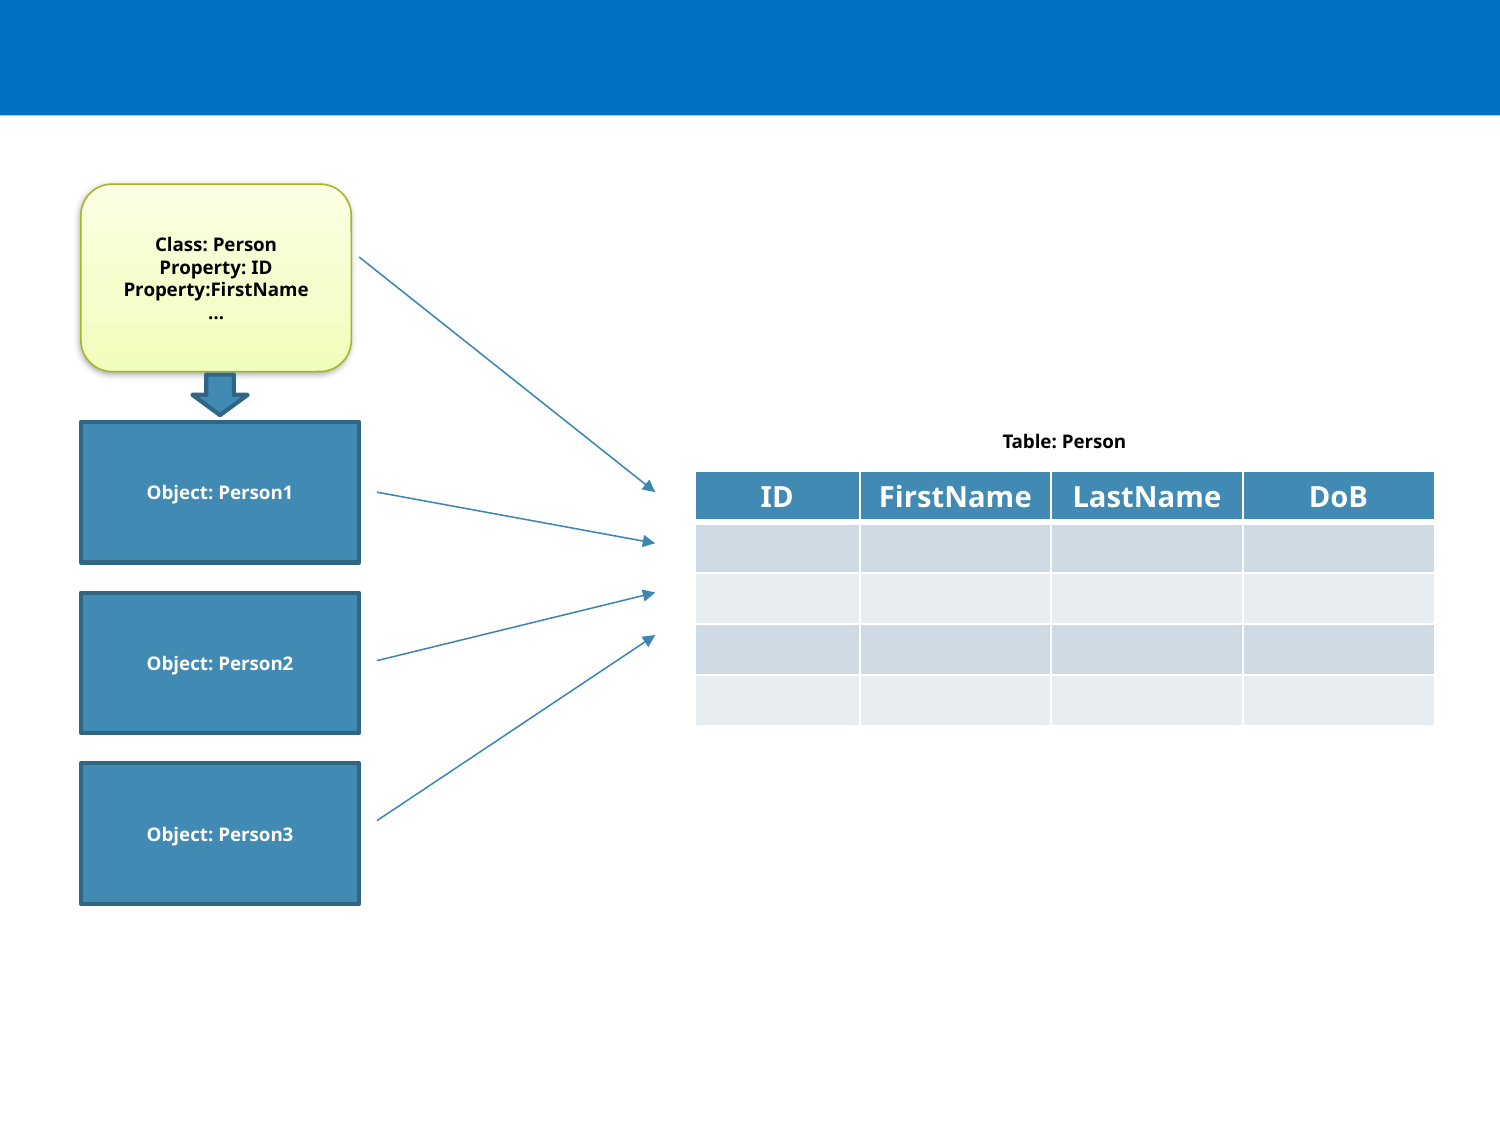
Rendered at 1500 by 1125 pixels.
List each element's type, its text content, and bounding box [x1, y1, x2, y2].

text_box Class: Person Property: ID Property:FirstName … [80, 183, 353, 373]
text_box Table: Person [987, 421, 1141, 460]
table_header FirstName [861, 472, 1050, 519]
table_cell [1244, 625, 1434, 674]
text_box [376, 592, 656, 634]
table_cell [861, 625, 1050, 674]
table_cell [1244, 676, 1434, 725]
table_cell [1244, 574, 1434, 623]
table_cell [861, 525, 1050, 572]
table_header LastName [1052, 472, 1242, 519]
table_cell [696, 676, 859, 725]
text_box Object: Person1 [79, 420, 361, 565]
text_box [376, 491, 656, 544]
table_header DoB [1244, 472, 1434, 519]
table_cell [696, 574, 859, 623]
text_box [358, 256, 656, 493]
table_cell [861, 574, 1050, 623]
table_cell [696, 525, 859, 572]
table_header ID [696, 472, 859, 519]
table_cell [696, 625, 859, 674]
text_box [376, 634, 656, 821]
table_cell [861, 676, 1050, 725]
table_cell [1052, 574, 1242, 623]
text_box [190, 372, 250, 417]
table_cell [1052, 625, 1242, 674]
table_cell [1244, 525, 1434, 572]
table_cell [1052, 676, 1242, 725]
text_box Object: Person3 [79, 761, 361, 906]
text_box Object: Person2 [79, 591, 361, 735]
table_cell [1052, 525, 1242, 572]
